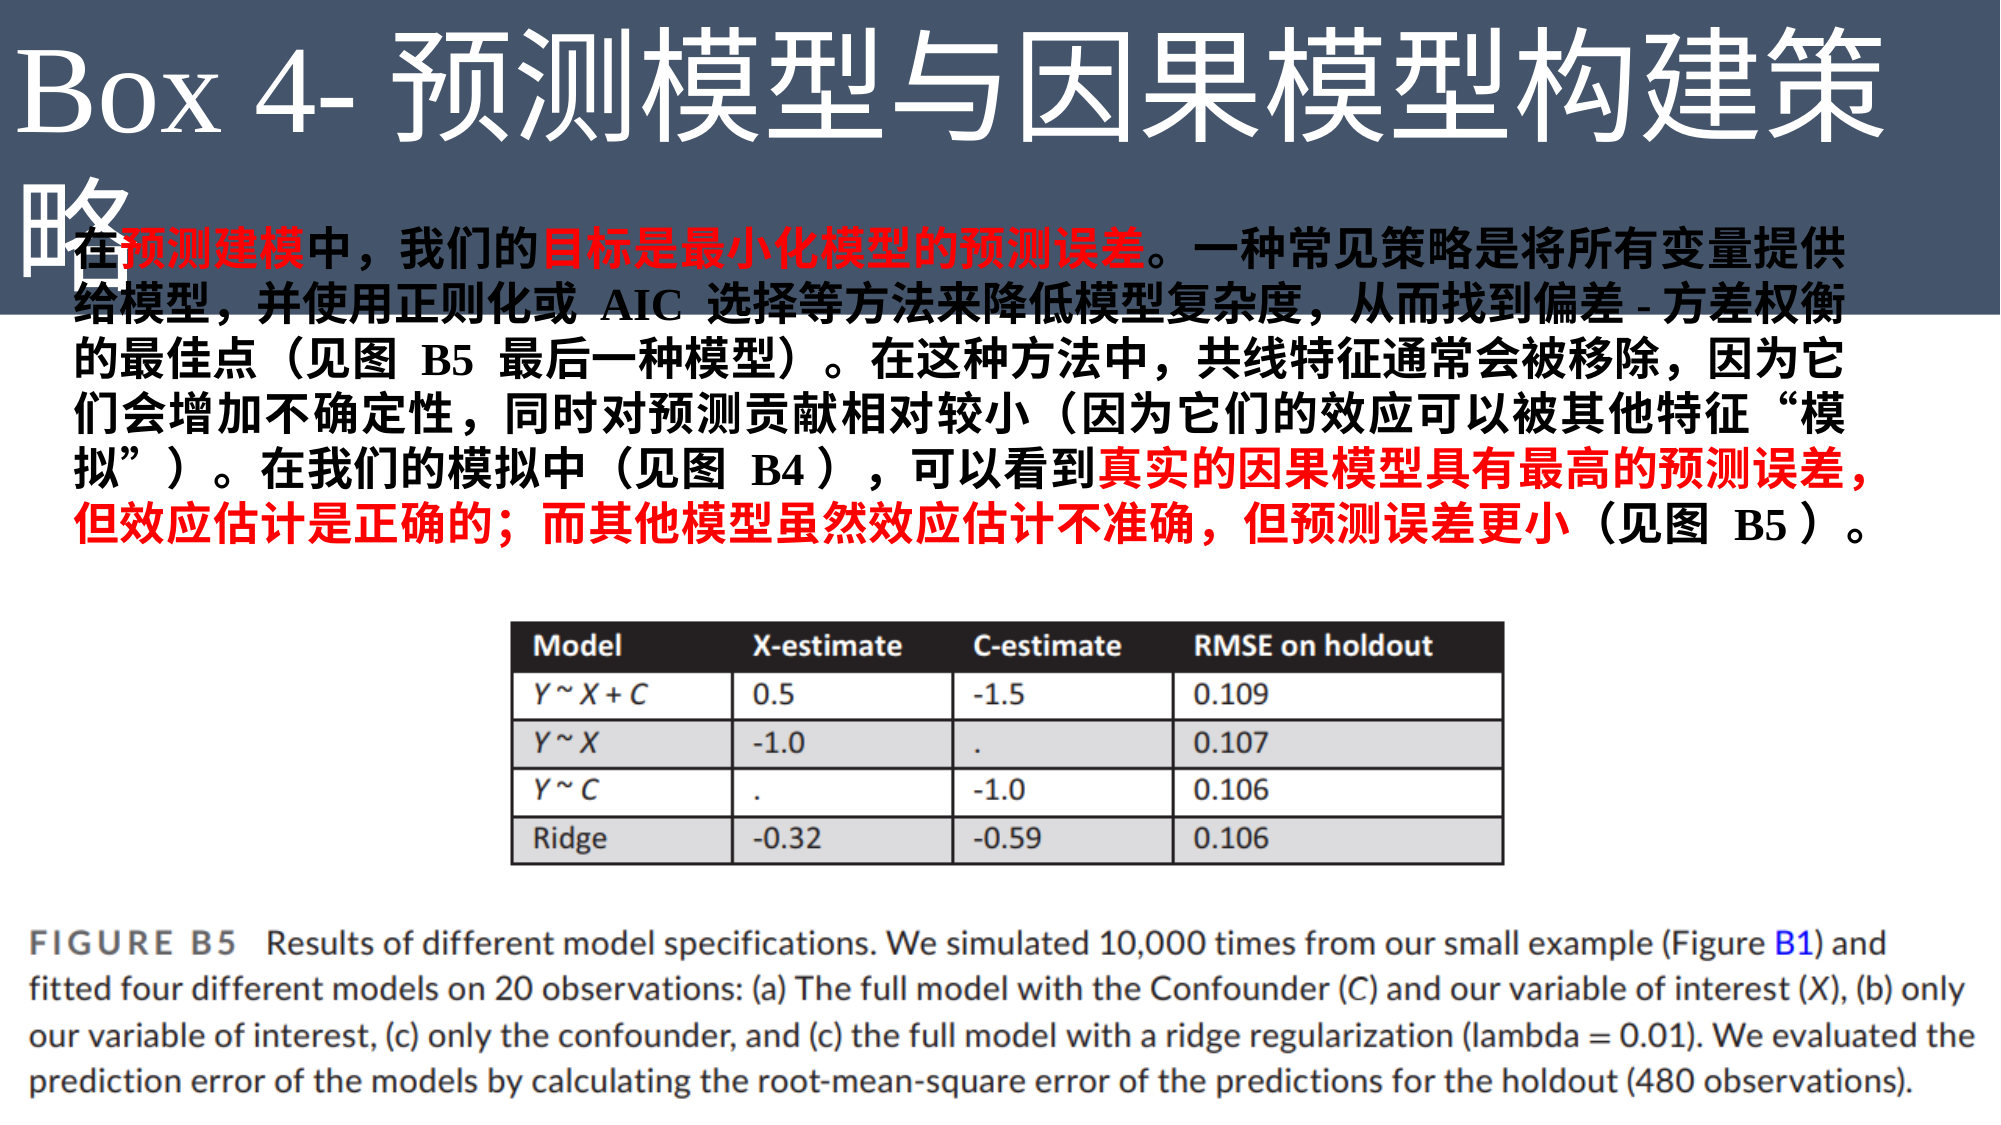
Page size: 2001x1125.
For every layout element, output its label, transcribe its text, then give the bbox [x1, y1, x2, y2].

text_box 在预测建模中，我们的目标是最小化模型的预测误差。一种常见策略是将所有变量提供给模型，并使用正则化或 AIC 选择等方法来降低模型复杂度，从而找到偏差-方差权衡的最佳点（见图 B5 最后一种模型）。在这种方法中，共线特征通常会被移除，因为它们会增加不确定性，同时对预测贡献相对较小（因为它们的效应可以被其他特征“模拟”）。在我们的模拟中（见图 B4），可以看到真实的因果模型具有最高的预测误差，但效应估计是正确的；而其他模型虽然效应估计不准确，但预测误差更小（见图 B5）。 [58, 212, 1862, 557]
text_box Box 4-预测模型与因果模型构建策略 [0, 0, 2000, 315]
picture [20, 606, 1980, 1102]
